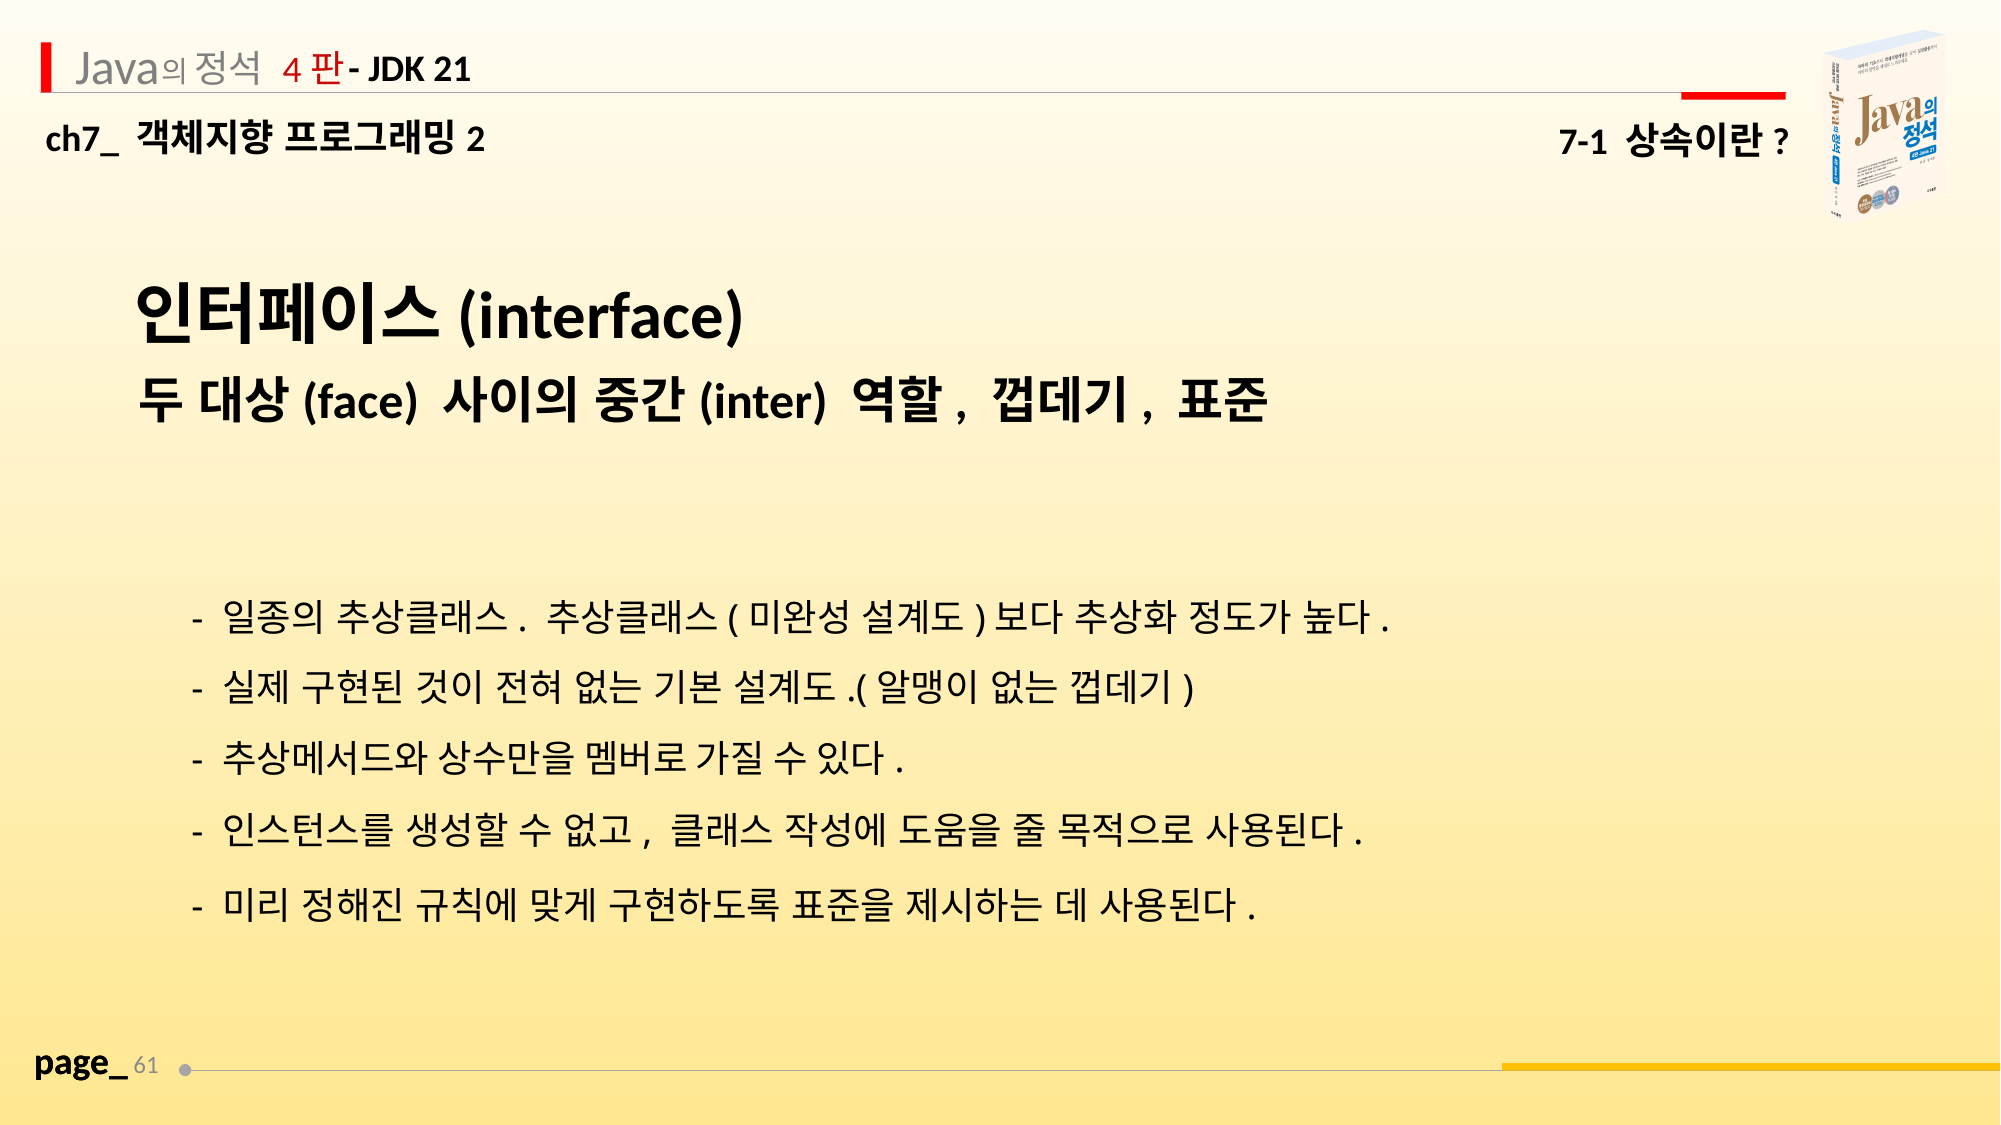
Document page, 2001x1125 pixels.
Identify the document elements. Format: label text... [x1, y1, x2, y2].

text_box - 실제 구현된 것이 전혀 없는 기본 설계도.(알맹이 없는 껍데기) [157, 656, 1569, 717]
slide_number 61 [106, 1033, 174, 1094]
text_box - 미리 정해진 규칙에 맞게 구현하도록 표준을 제시하는 데 사용된다. [157, 874, 1569, 935]
text_box - 일종의 추상클래스. 추상클래스(미완성 설계도)보다 추상화 정도가 높다. [157, 586, 1569, 646]
text_box page_ [19, 1030, 145, 1090]
text_box - 인스턴스를 생성할 수 없고, 클래스 작성에 도움을 줄 목적으로 사용된다. [157, 799, 1569, 860]
text_box 인터페이스(interface) [119, 264, 1572, 359]
text_box 7-1 상속이란? [1415, 109, 1805, 169]
picture [1819, 26, 1950, 228]
text_box - 추상메서드와 상수만을 멤버로 가질 수 있다. [157, 727, 1569, 788]
text_box 두 대상(face) 사이의 중간(inter) 역할, 껍데기, 표준 [123, 360, 1800, 436]
